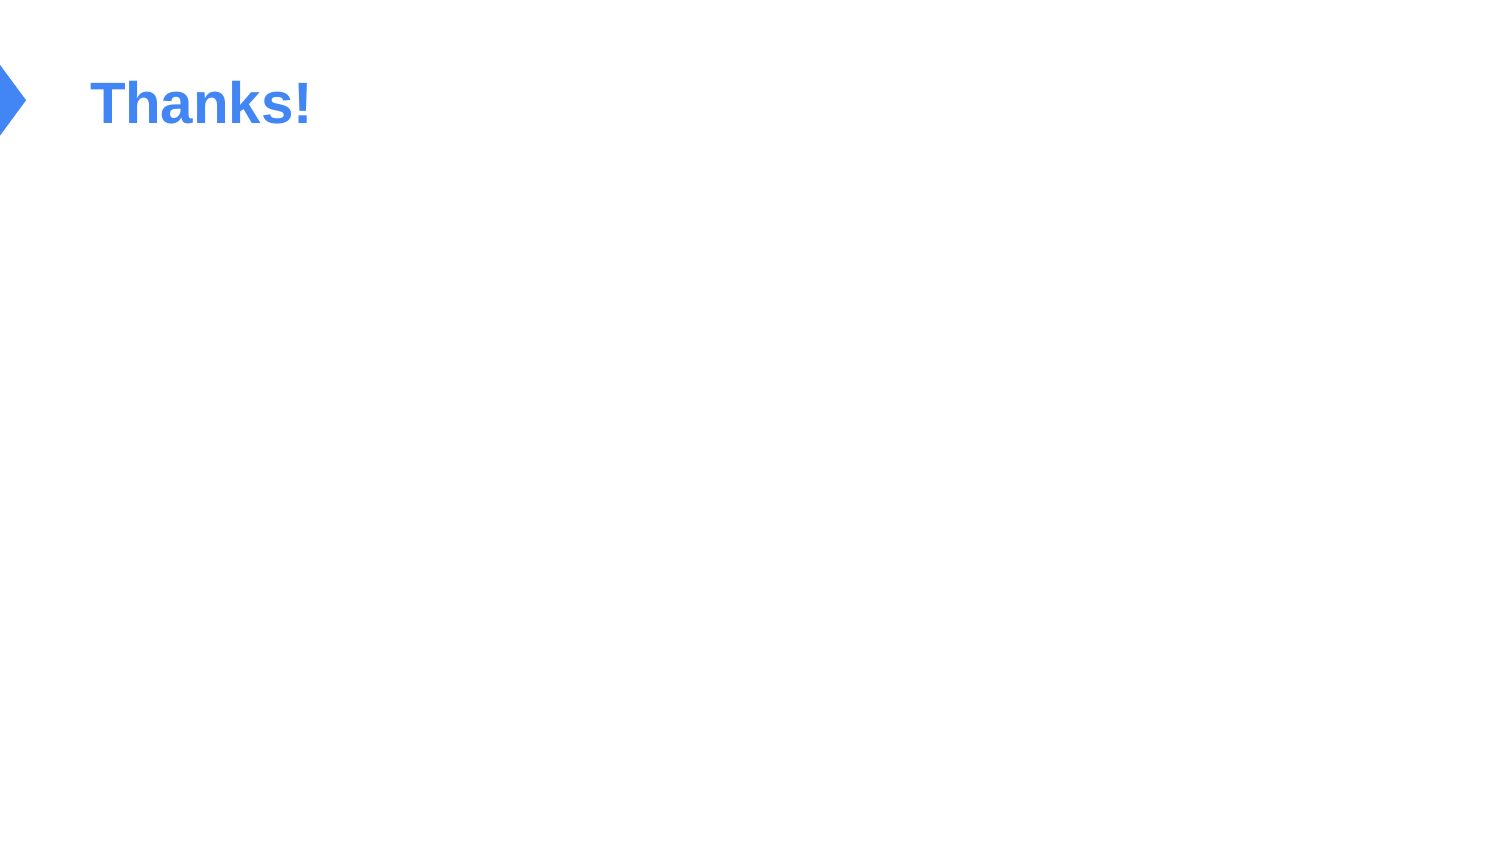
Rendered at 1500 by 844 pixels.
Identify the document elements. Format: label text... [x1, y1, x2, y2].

title Thanks! [75, 33, 1425, 167]
